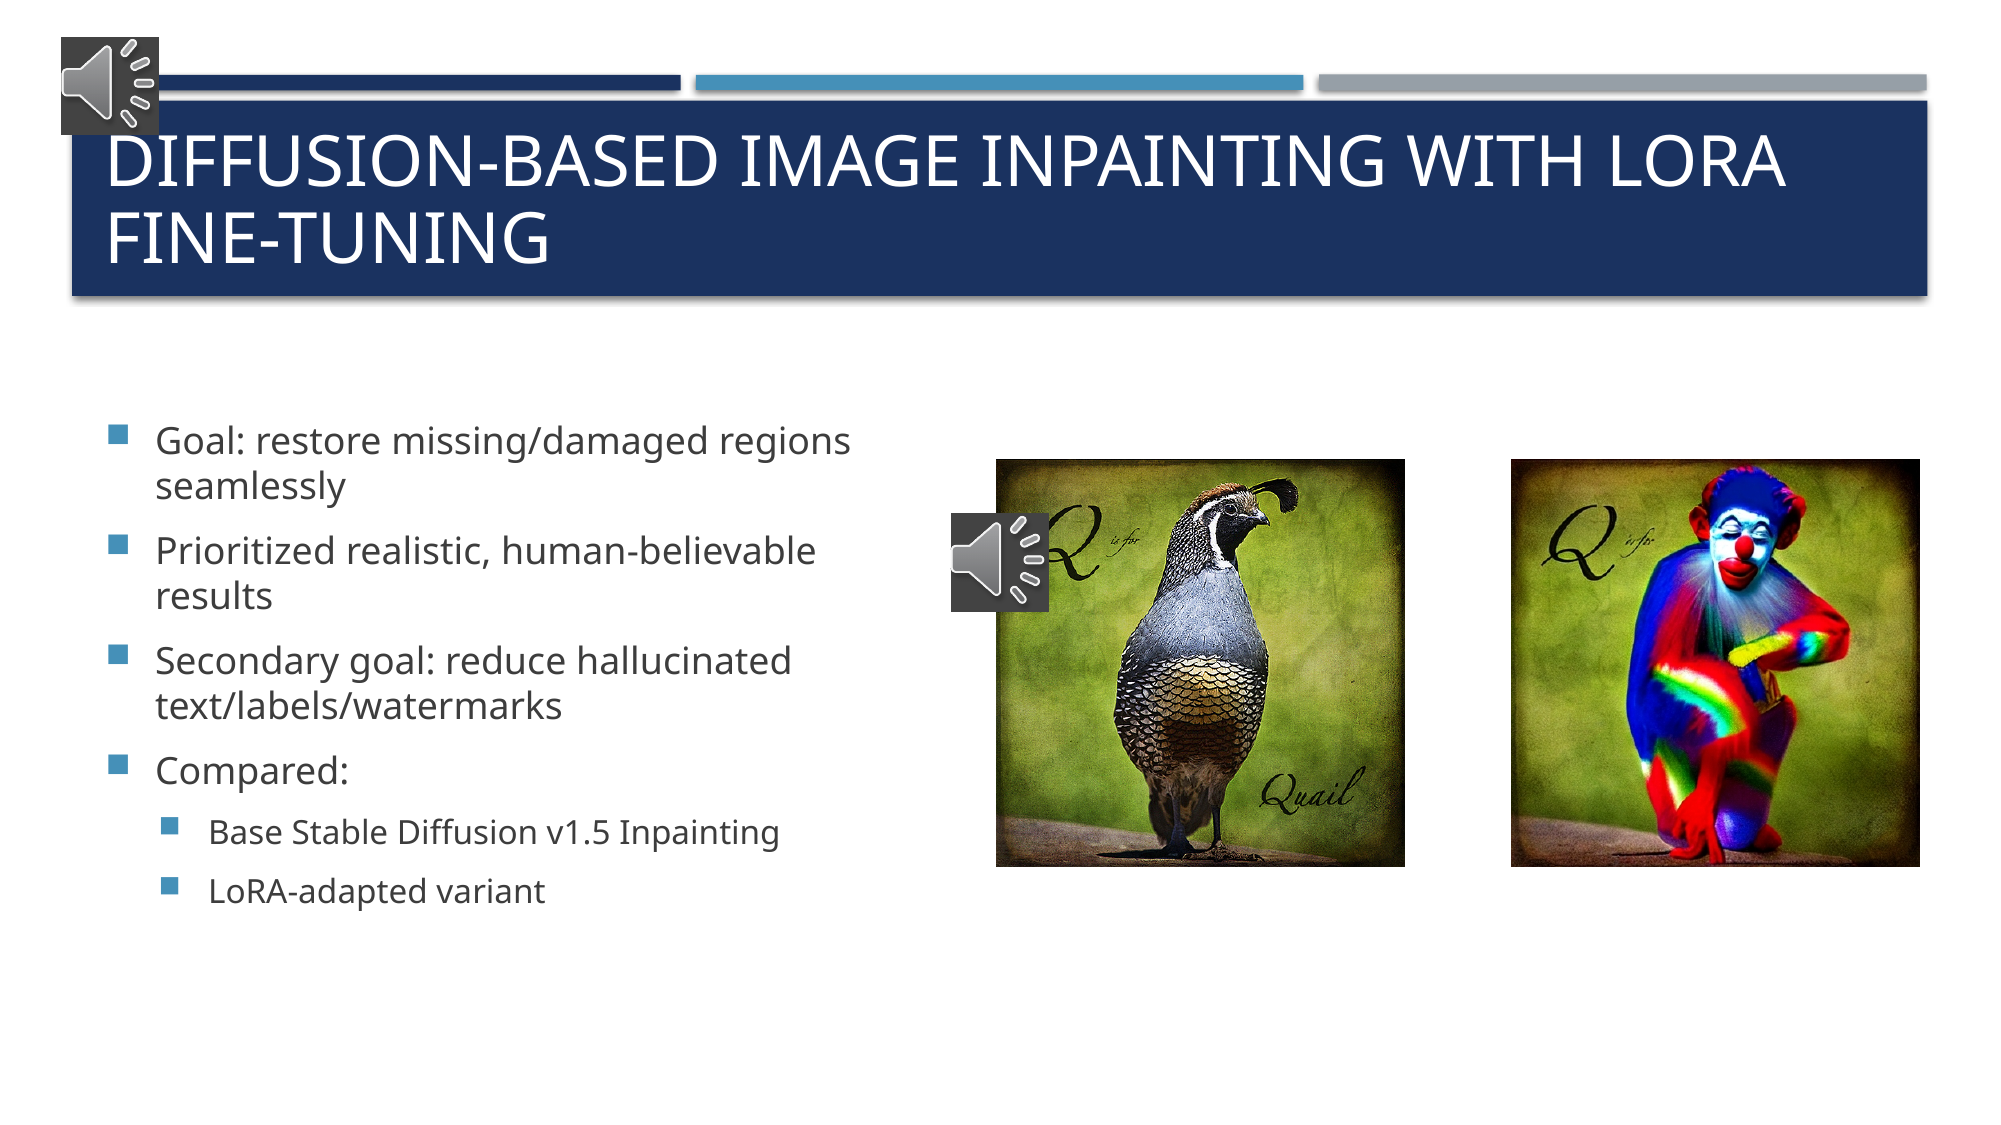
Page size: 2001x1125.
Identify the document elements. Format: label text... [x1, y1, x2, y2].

title Diffusion-Based Image Inpainting with LoRA Fine-Tuning [89, 106, 1920, 286]
picture [59, 35, 161, 137]
picture [949, 458, 1405, 868]
list Goal: restore missing/damaged regions seamlessly Prioritized realistic, human-believable results Secondary goal: reduce hallucinated text/labels/watermarks Compared: Base Stable Diffusion v1.5 Inpainting LoRA-adapted variant [89, 343, 890, 983]
picture [1510, 458, 1920, 868]
